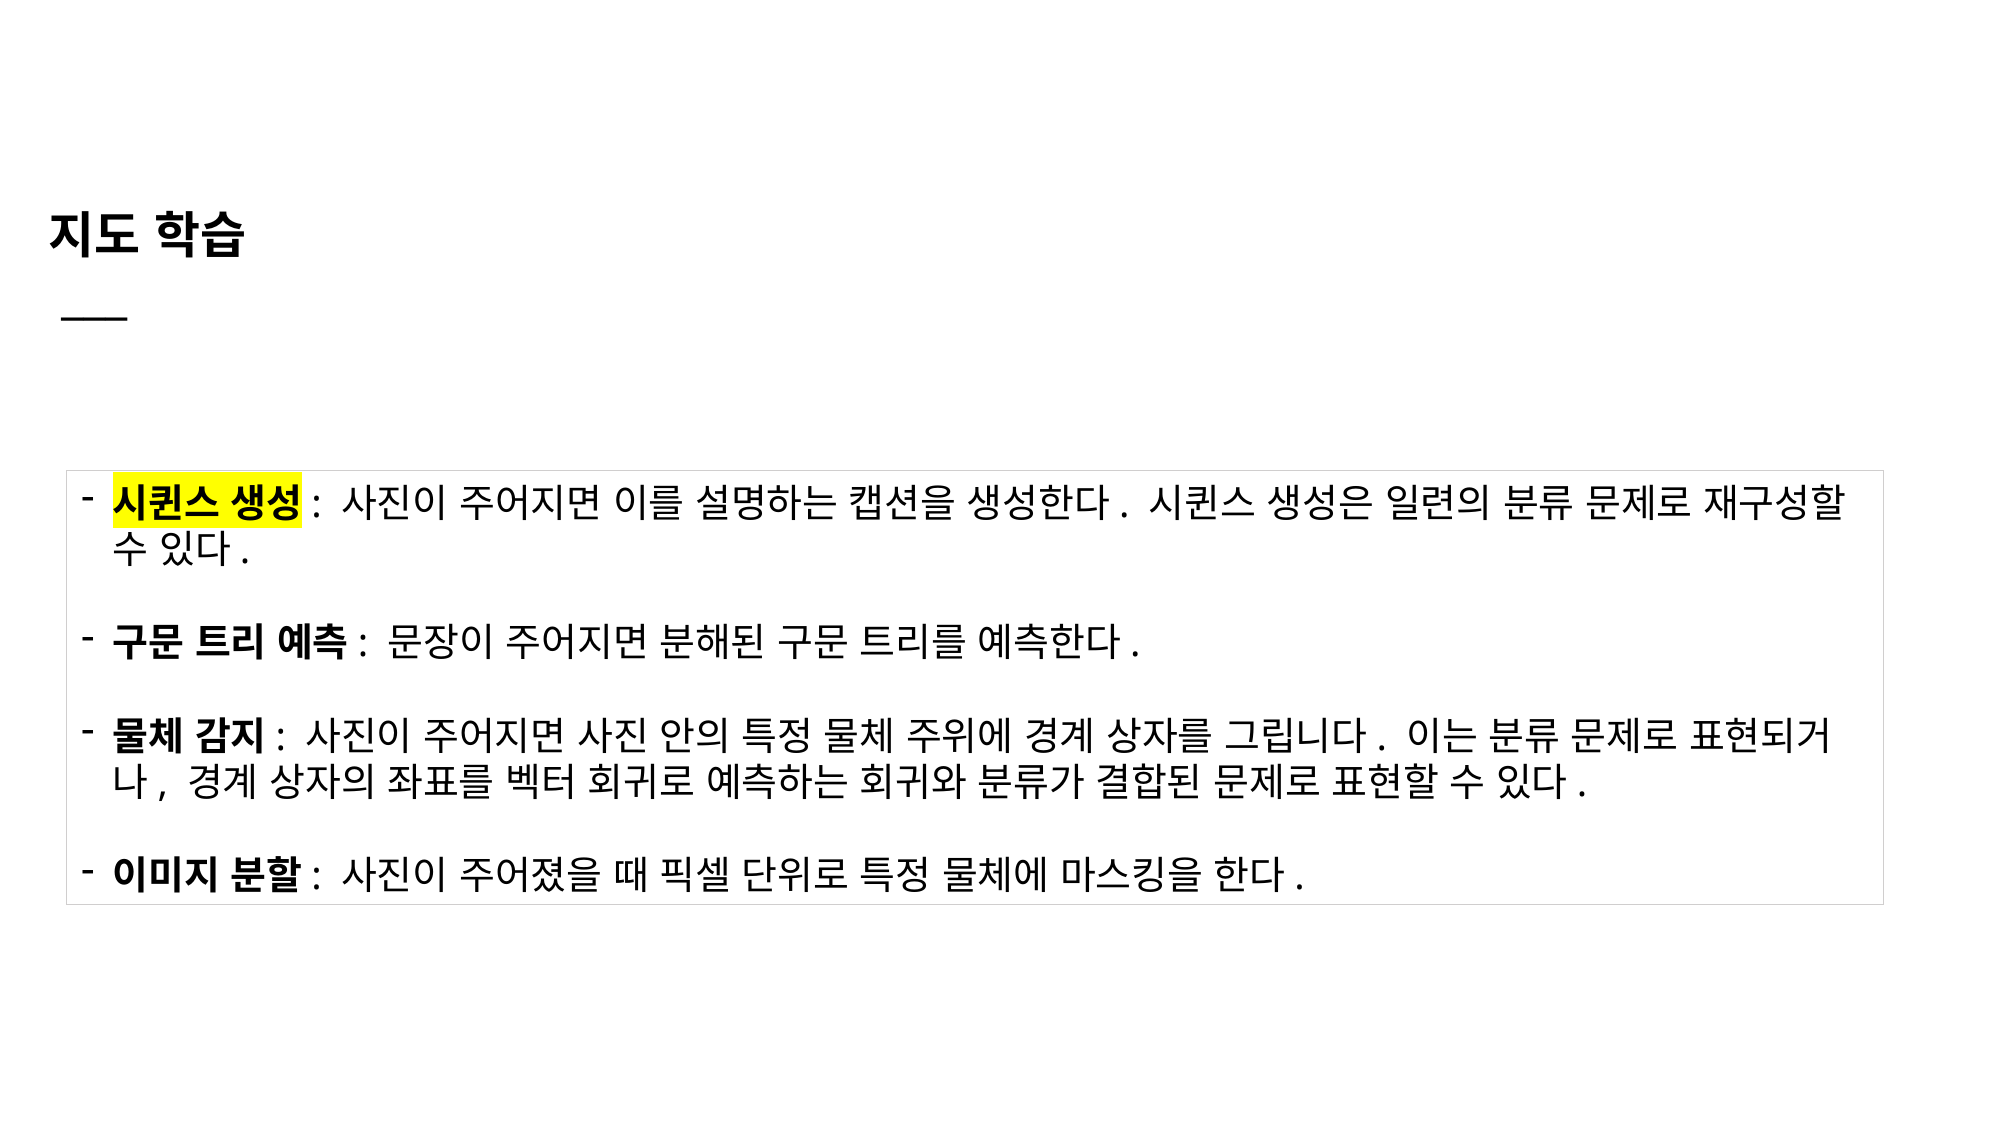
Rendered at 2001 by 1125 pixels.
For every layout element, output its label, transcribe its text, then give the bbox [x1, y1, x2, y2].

text_box 시퀸스 생성: 사진이 주어지면 이를 설명하는 캡션을 생성한다. 시퀸스 생성은 일련의 분류 문제로 재구성할 수 있다. 구문 트리 예측: 문장이 주어지면 분해된 구문 트리를 예측한다. 물체 감지: 사진이 주어지면 사진 안의 특정 물체 주위에 경계 상자를 그립니다. 이는 분류 문제로 표현되거나, 경계 상자의 좌표를 벡터 회귀로 예측하는 회귀와 분류가 결합된 문제로 표현할 수 있다. 이미지 분할: 사진이 주어졌을 때 픽셀 단위로 특정 물체에 마스킹을 한다. [66, 470, 1884, 905]
text_box 지도 학습 ___ [33, 195, 609, 331]
